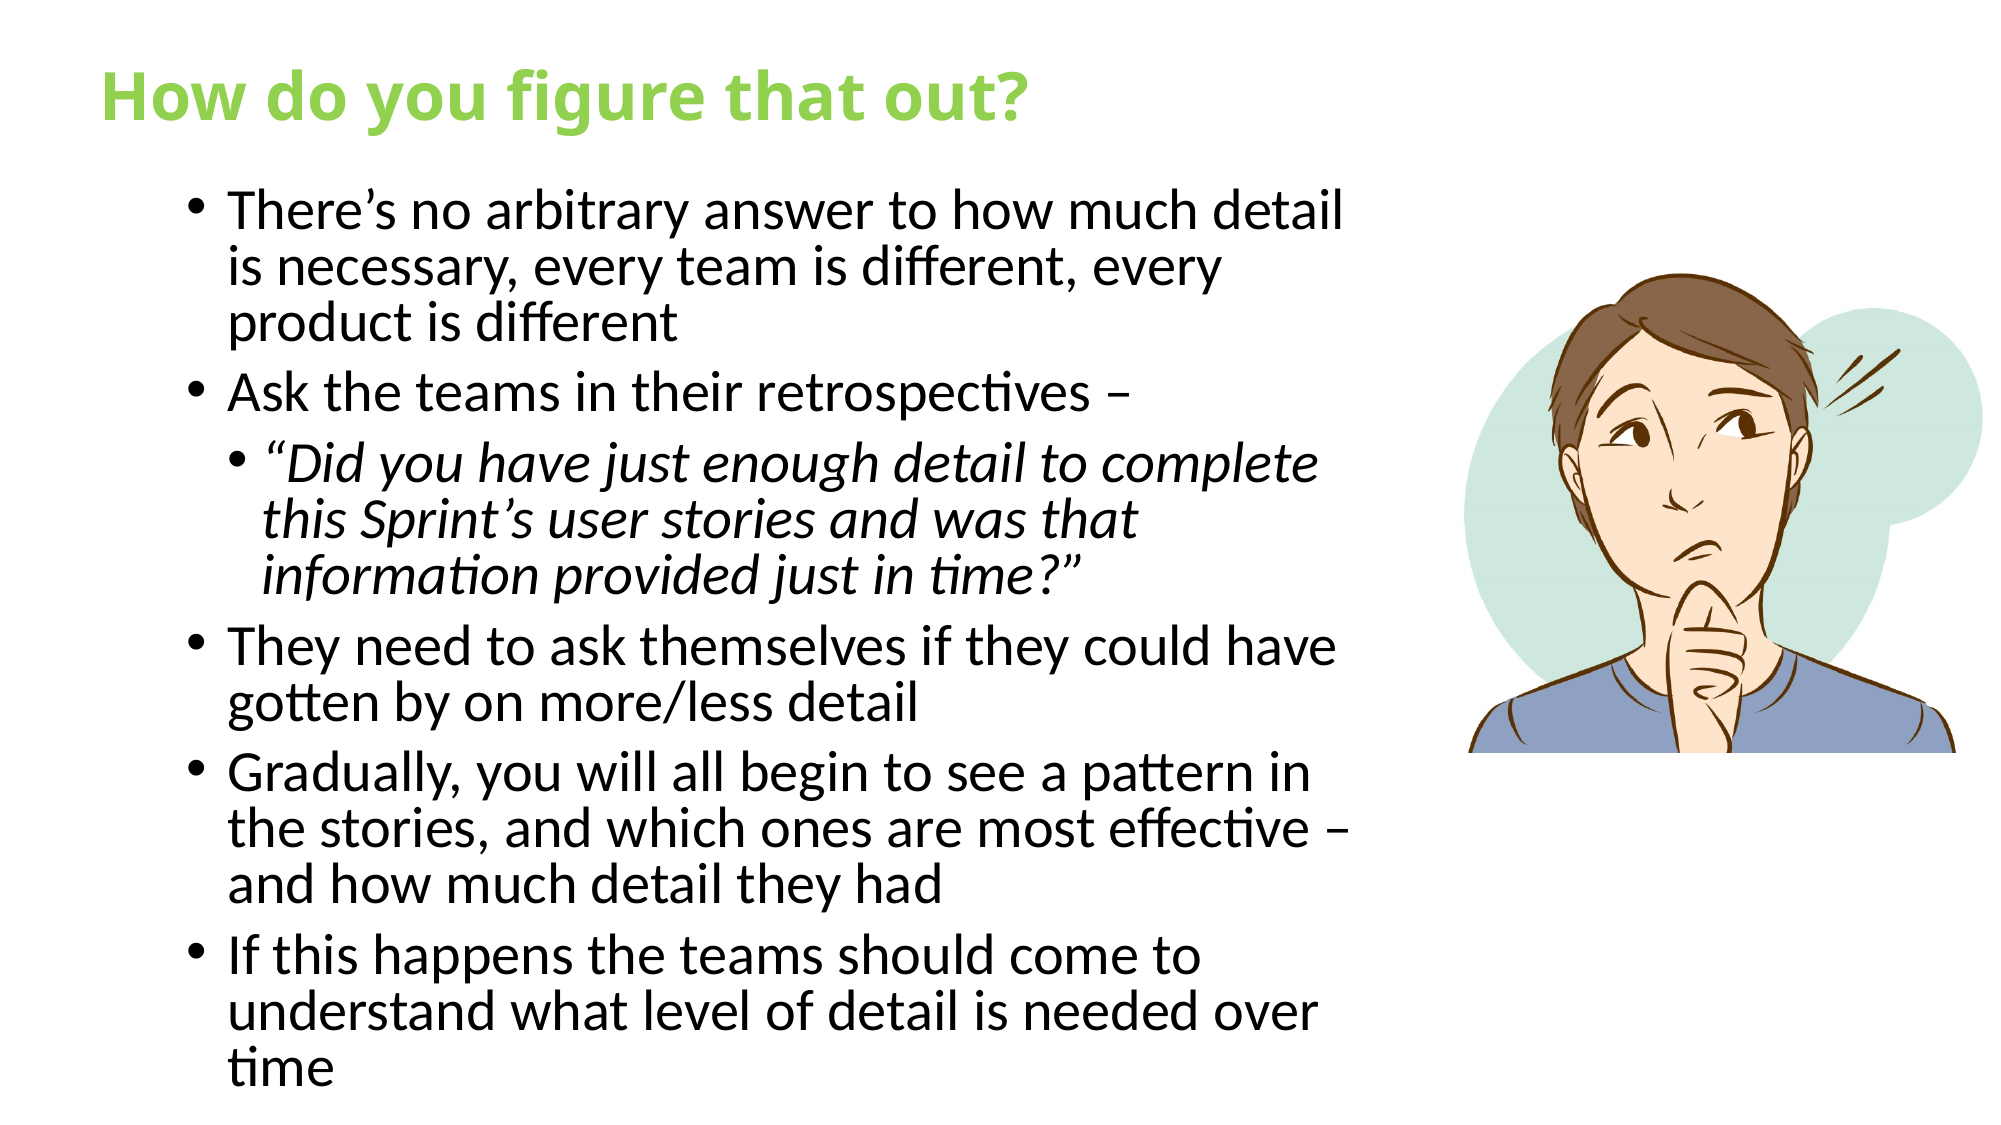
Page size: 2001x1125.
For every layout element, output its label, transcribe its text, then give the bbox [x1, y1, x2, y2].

text_box There’s no arbitrary answer to how much detail is necessary, every team is different, every product is different Ask the teams in their retrospectives – “Did you have just enough detail to complete this Sprint’s user stories and was that information provided just in time?” They need to ask themselves if they could have gotten by on more/less detail Gradually, you will all begin to see a pattern in the stories, and which ones are most effective – and how much detail they had If this happens the teams should come to understand what level of detail is needed over time [186, 178, 1379, 494]
picture [1378, 271, 2000, 753]
title How do you figure that out? [92, 50, 1962, 152]
